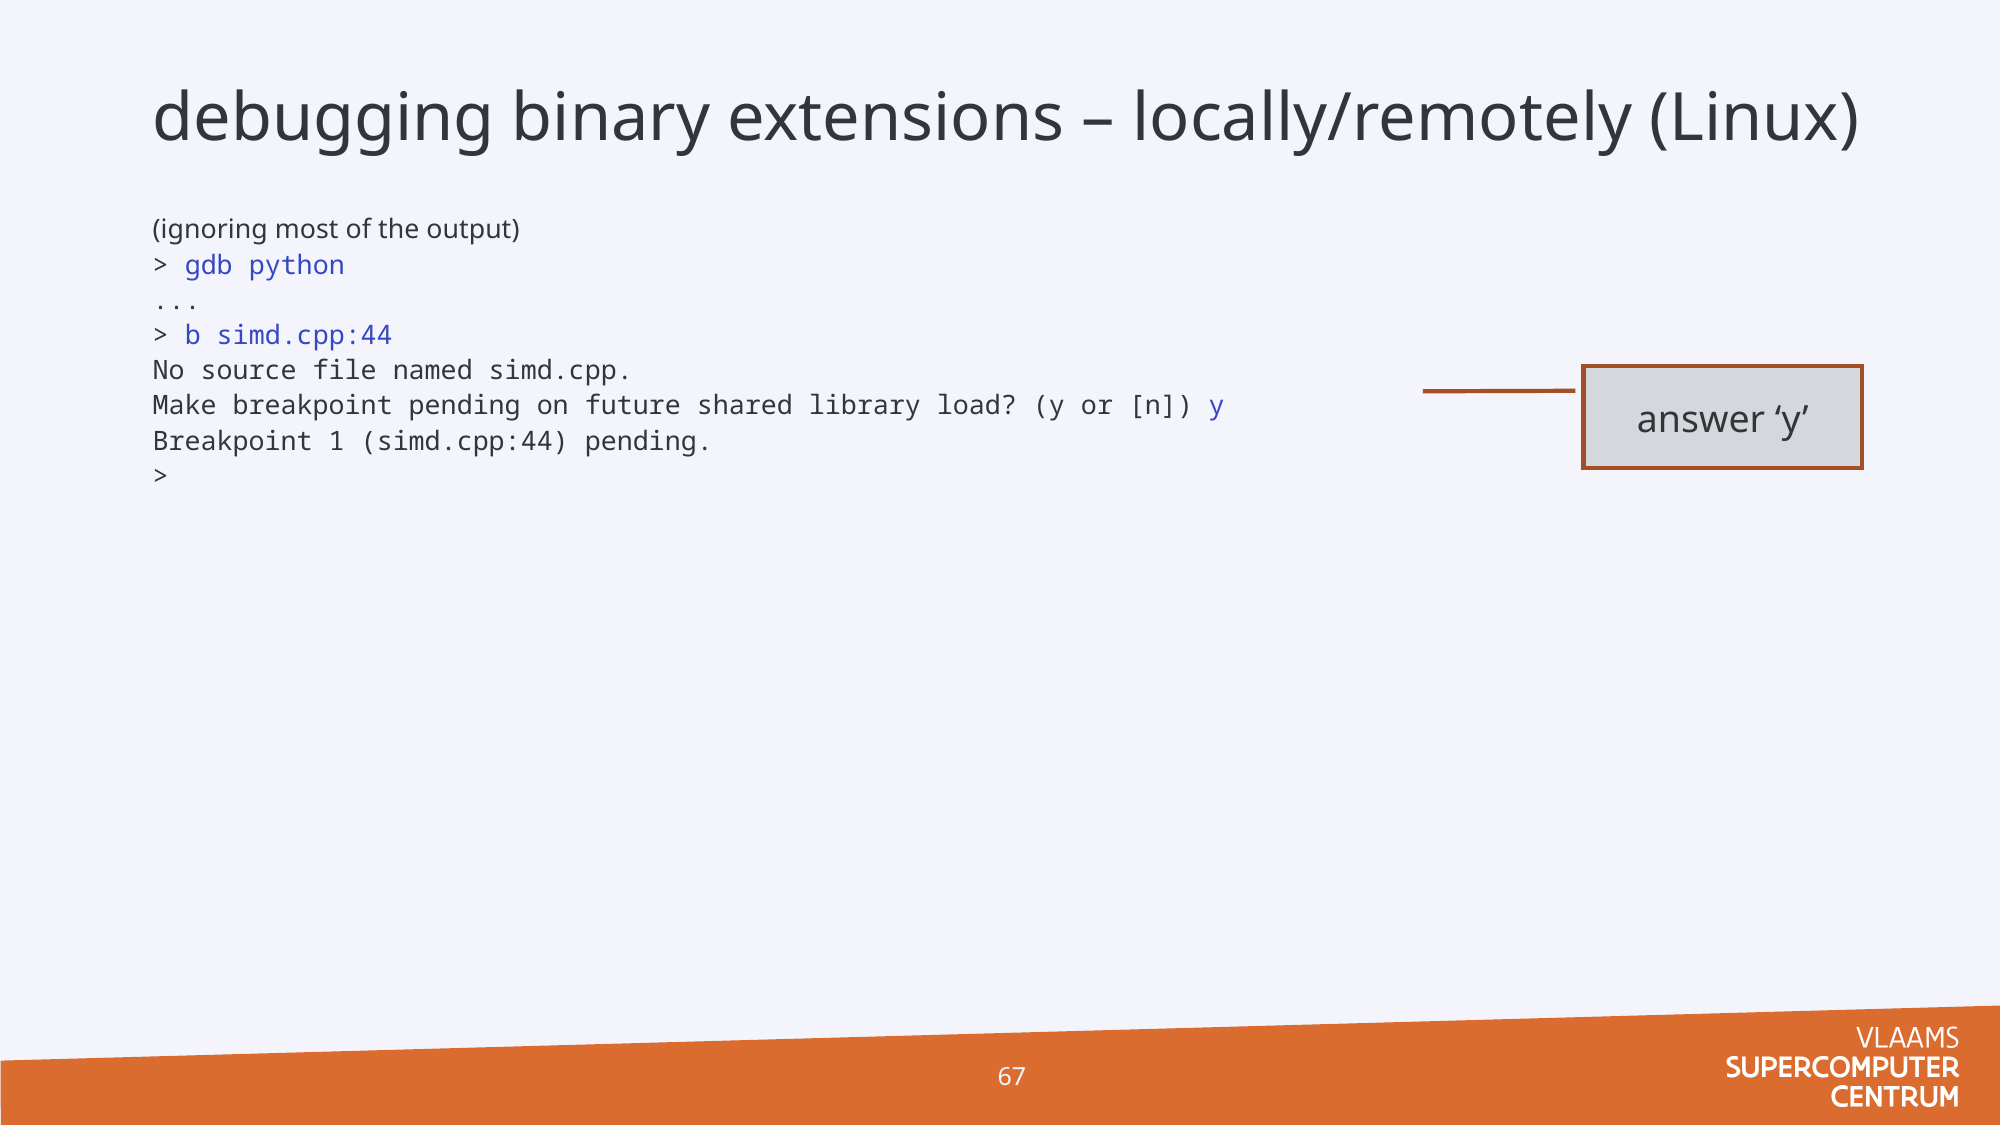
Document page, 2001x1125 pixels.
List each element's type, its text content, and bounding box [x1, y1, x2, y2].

text_box answer ‘y’ [1583, 365, 1863, 469]
title debugging binary extensions – locally/remotely (Linux) [137, 75, 1949, 178]
list (ignoring most of the output) > gdb python ... > b simd.cpp:44 No source file named simd.cpp. Make breakpoint pending on future shared library load? (y or [n]) y Breakpoint 1 (simd.cpp:44) pending. > run –m pdb time.py > /scratch/antwerpen/201/vsc20170/workspace/tnt-collatz/time.py(1)<module>() -> import sys (Pdb) n > /scratch/antwerpen/201/vsc20170/workspace/tnt-collatz/time.py(2)<module>() -> print(sys.version) (Pdb) 3.8.3 (default, Feb 18 2022, 12:54:57) [GCC Intel(R) C++ gcc 9.3 mode] > /scratch/antwerpen/201/vsc20170/workspace/tnt-collatz/time.py(4)<module>() -> from et_stopwatch import Stopwatch > b 33 Breakpoint 1 at /scratch/antwerpen/201/vsc20170/workspace/tnt-collatz/time.py:33 > [137, 201, 1863, 962]
text_box answer ‘y’ [1422, 389, 1576, 393]
picture [1725, 1021, 1960, 1117]
slide_number 67 [958, 1047, 1042, 1108]
